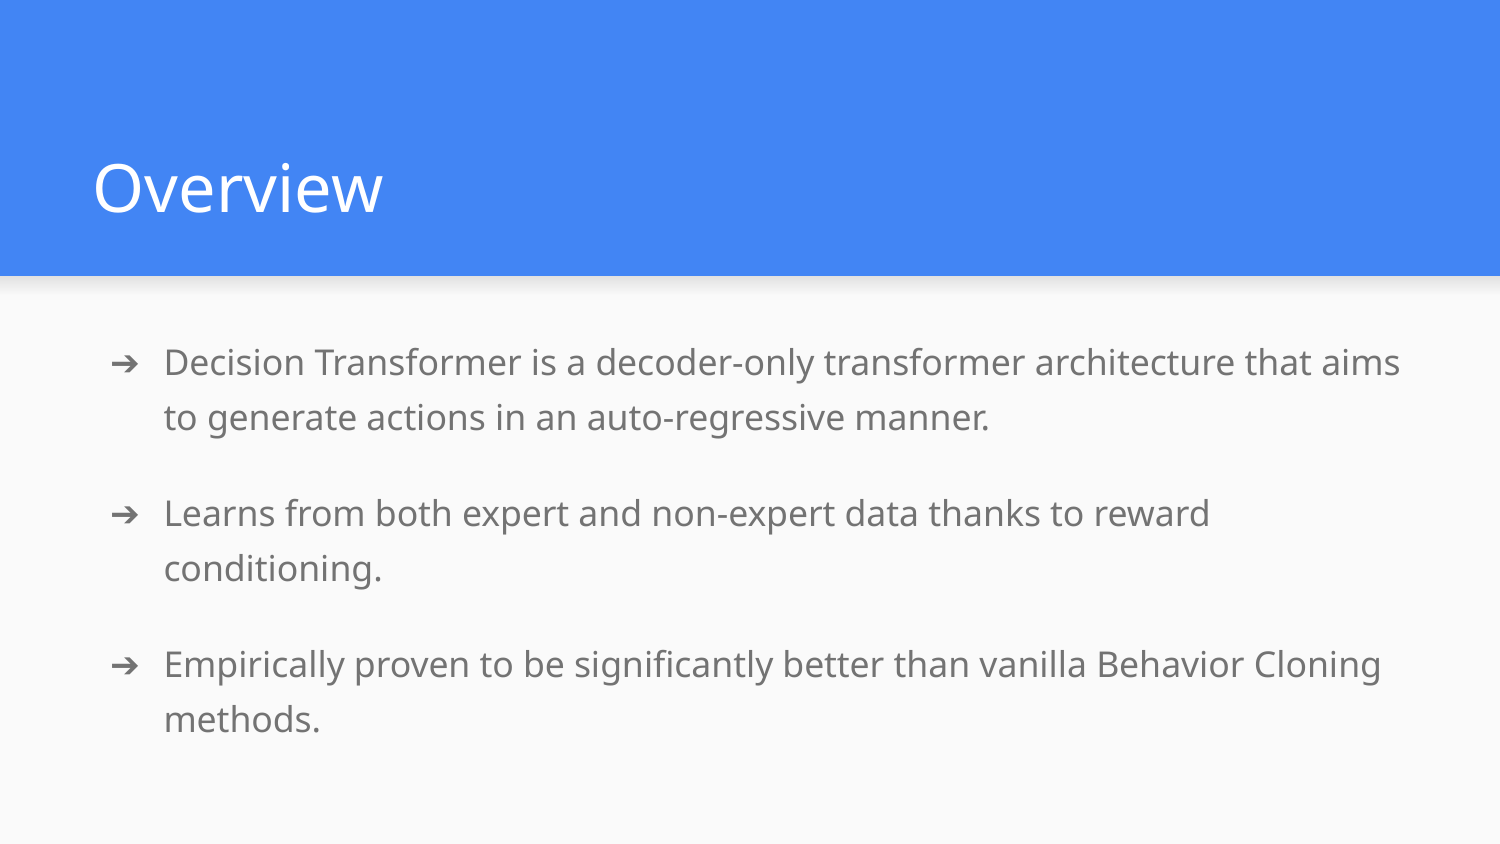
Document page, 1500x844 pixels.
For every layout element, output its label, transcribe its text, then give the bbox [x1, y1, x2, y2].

list Decision Transformer is a decoder-only transformer architecture that aims to generate actions in an auto-regressive manner. Learns from both expert and non-expert data thanks to reward conditioning. Empirically proven to be significantly better than vanilla Behavior Cloning methods. [77, 314, 1427, 760]
title Overview [77, 121, 1427, 248]
